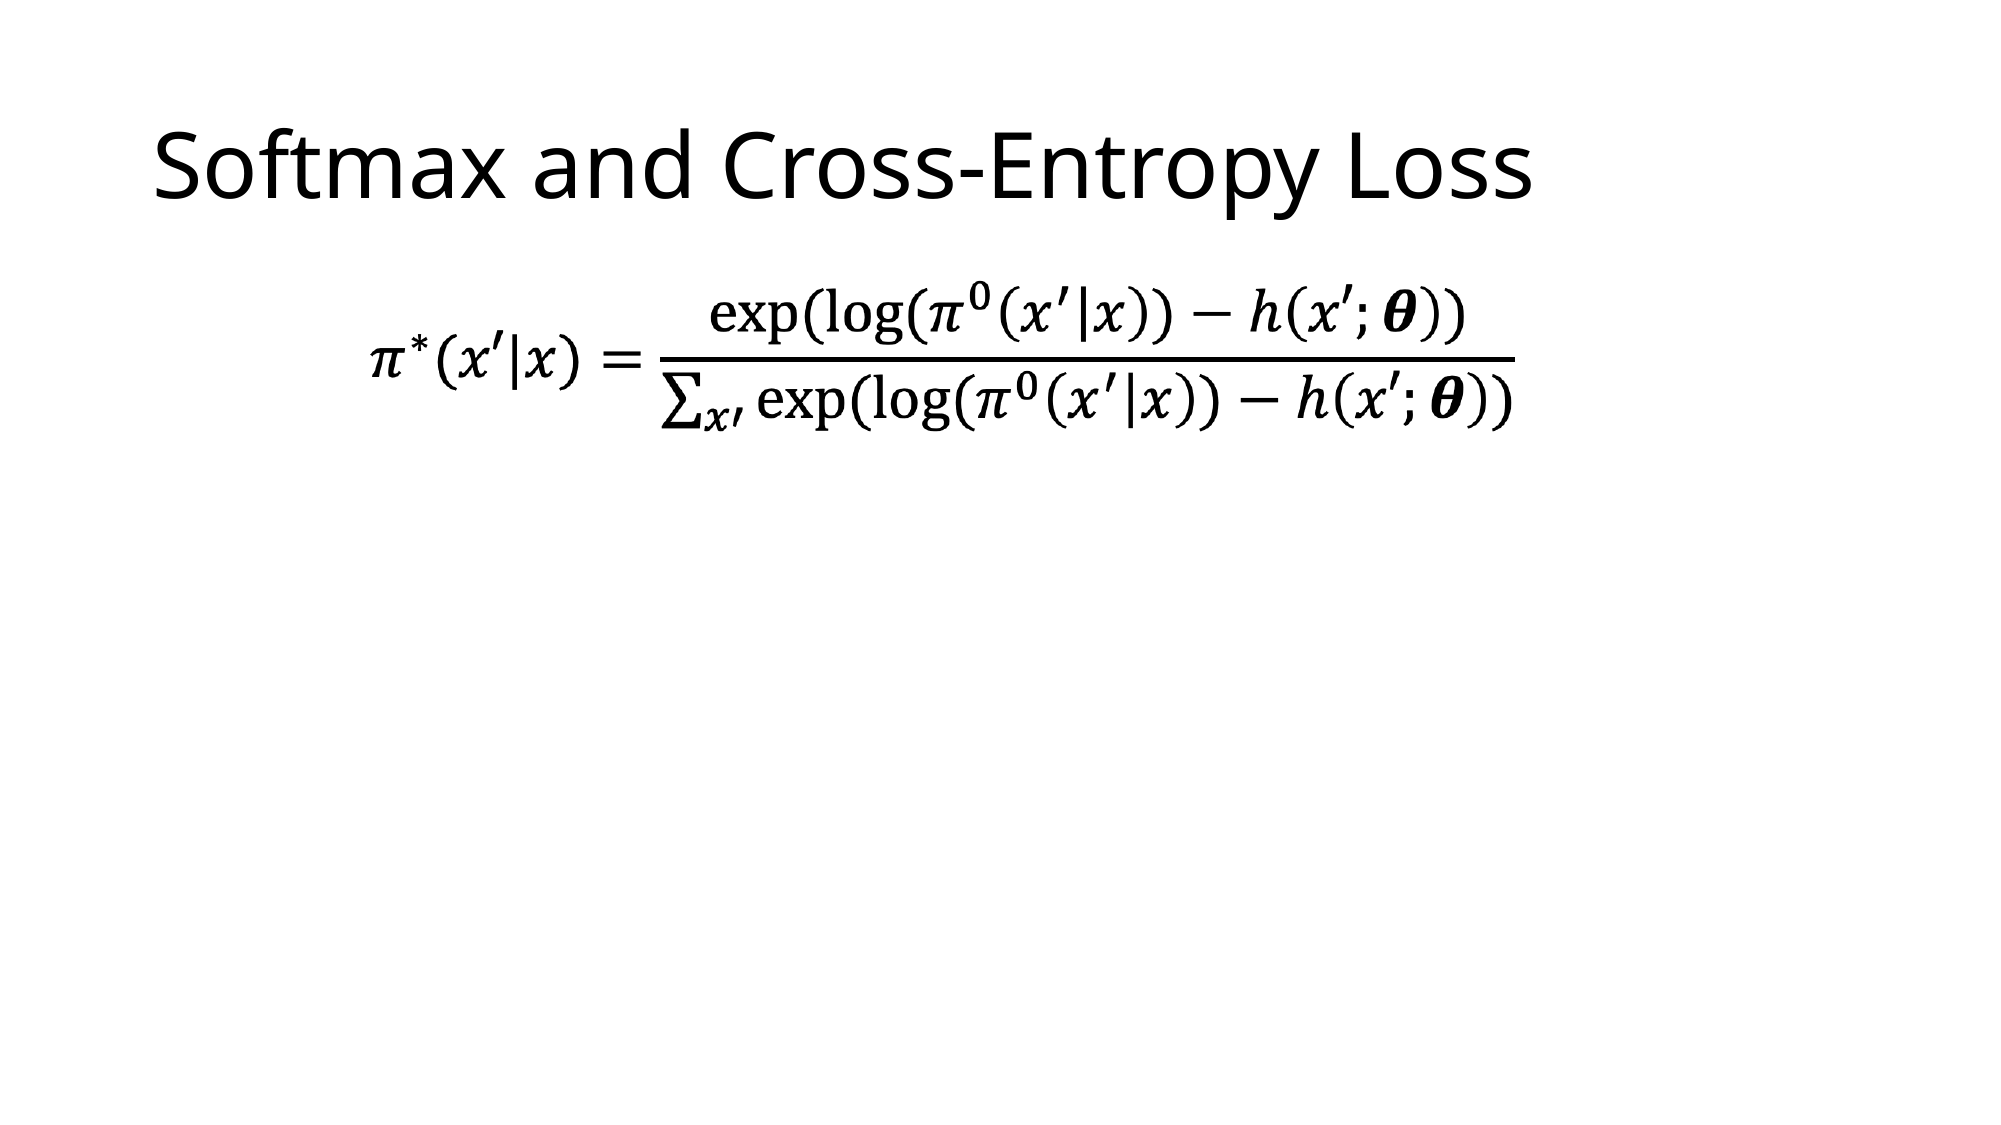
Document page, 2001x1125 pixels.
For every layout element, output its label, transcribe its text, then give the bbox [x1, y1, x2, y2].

picture [344, 277, 1524, 451]
title Softmax and Cross-Entropy Loss [137, 59, 1863, 278]
